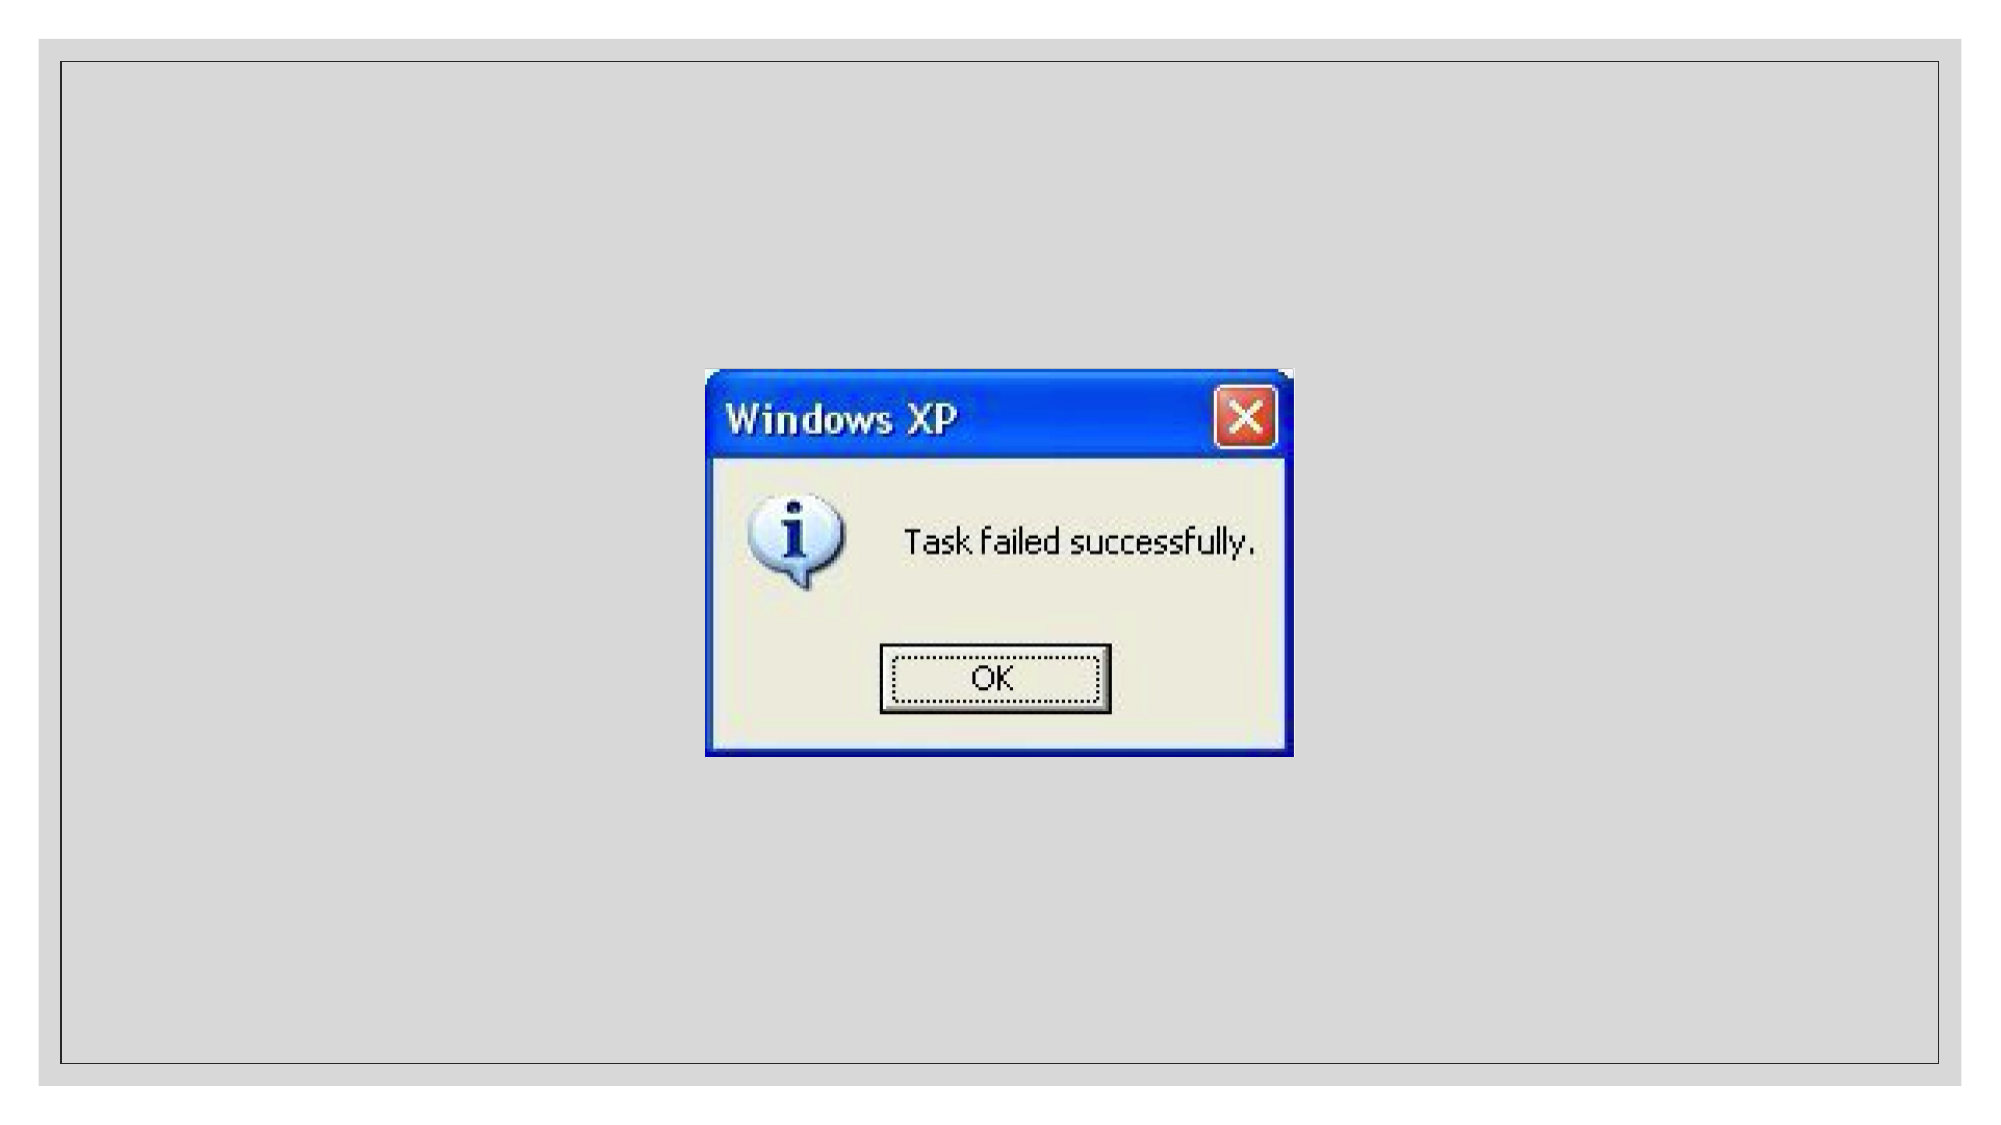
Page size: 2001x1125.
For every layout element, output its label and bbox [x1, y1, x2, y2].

picture [705, 368, 1295, 757]
